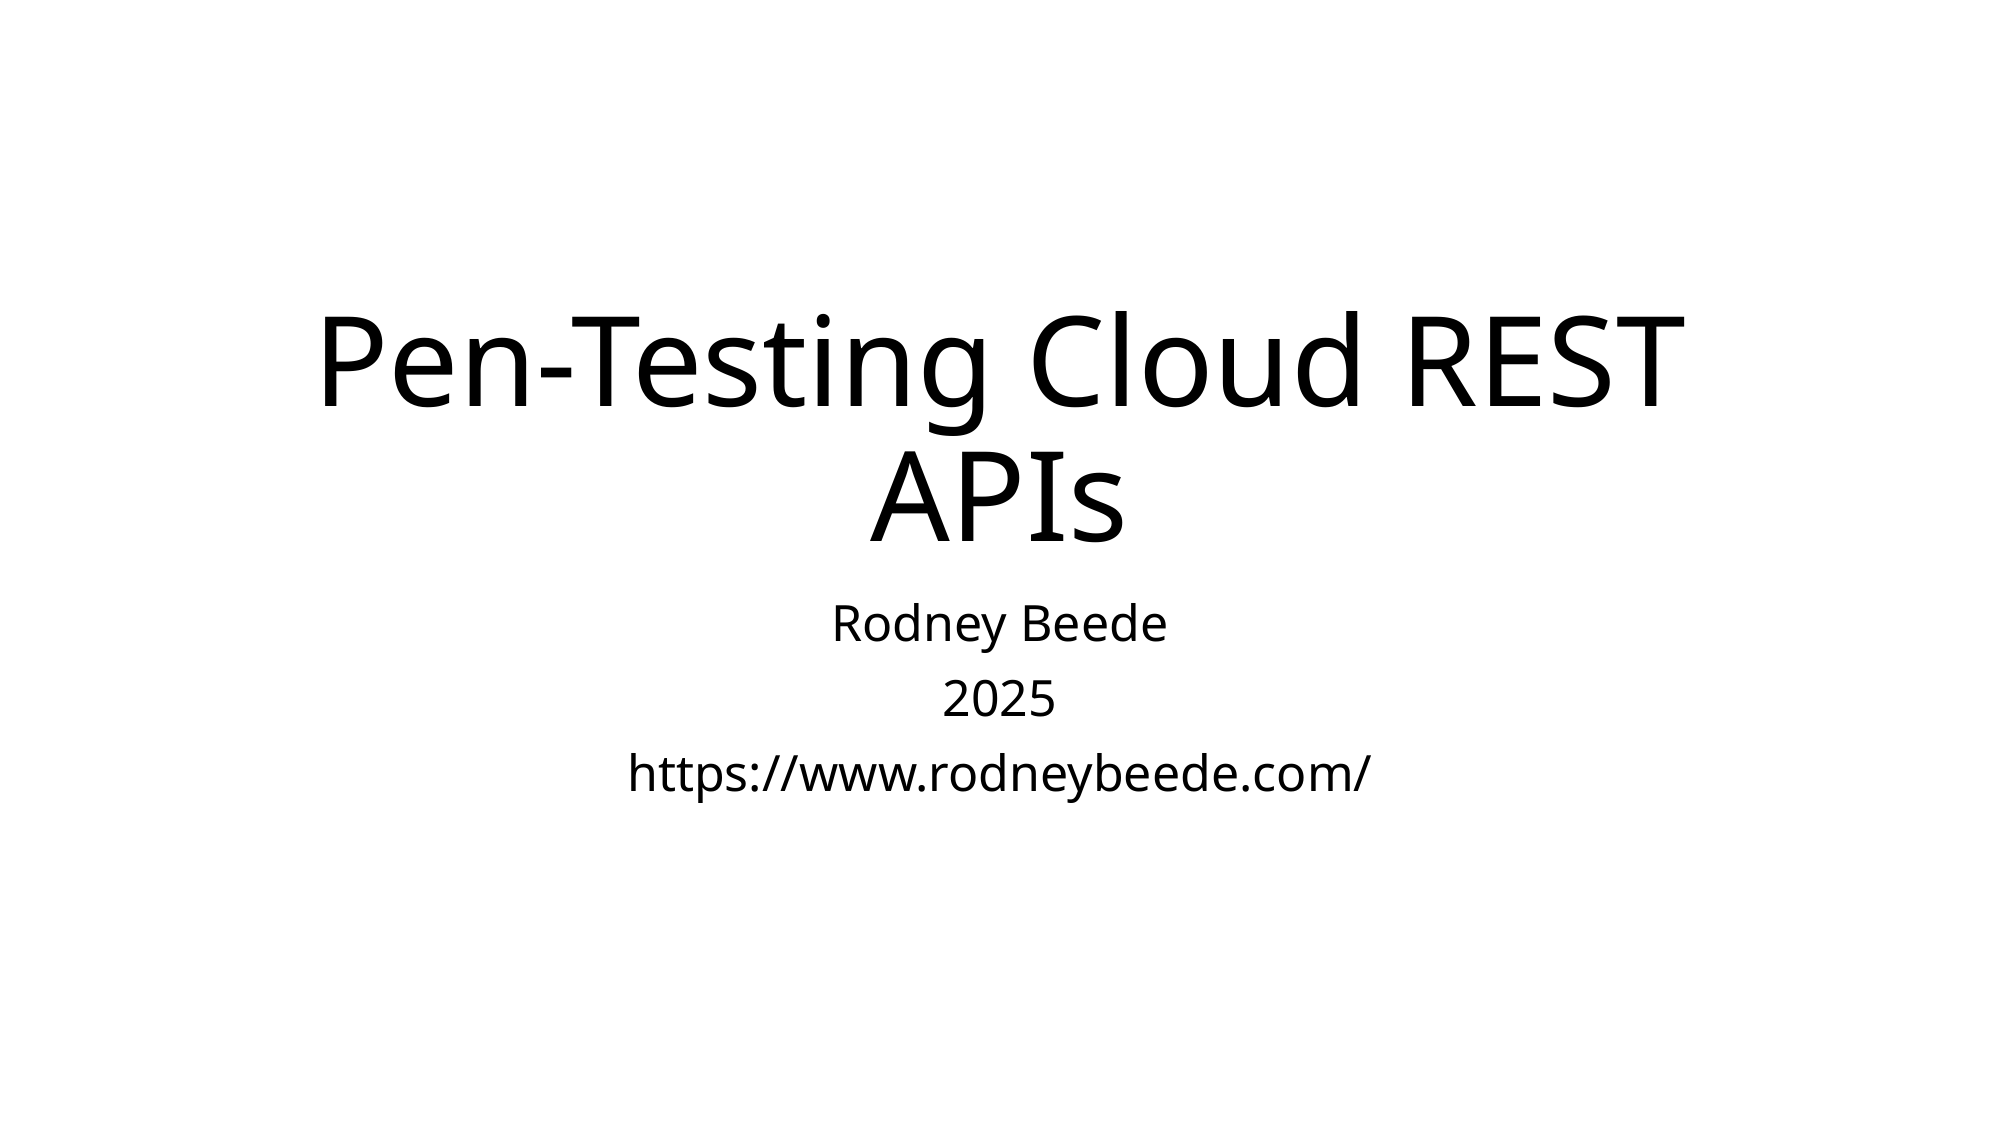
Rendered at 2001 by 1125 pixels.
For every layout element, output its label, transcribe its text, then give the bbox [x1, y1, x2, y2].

title Pen-Testing Cloud REST APIs [249, 184, 1750, 576]
subtitle Rodney Beede 2025 https://www.rodneybeede.com/ [249, 590, 1750, 863]
